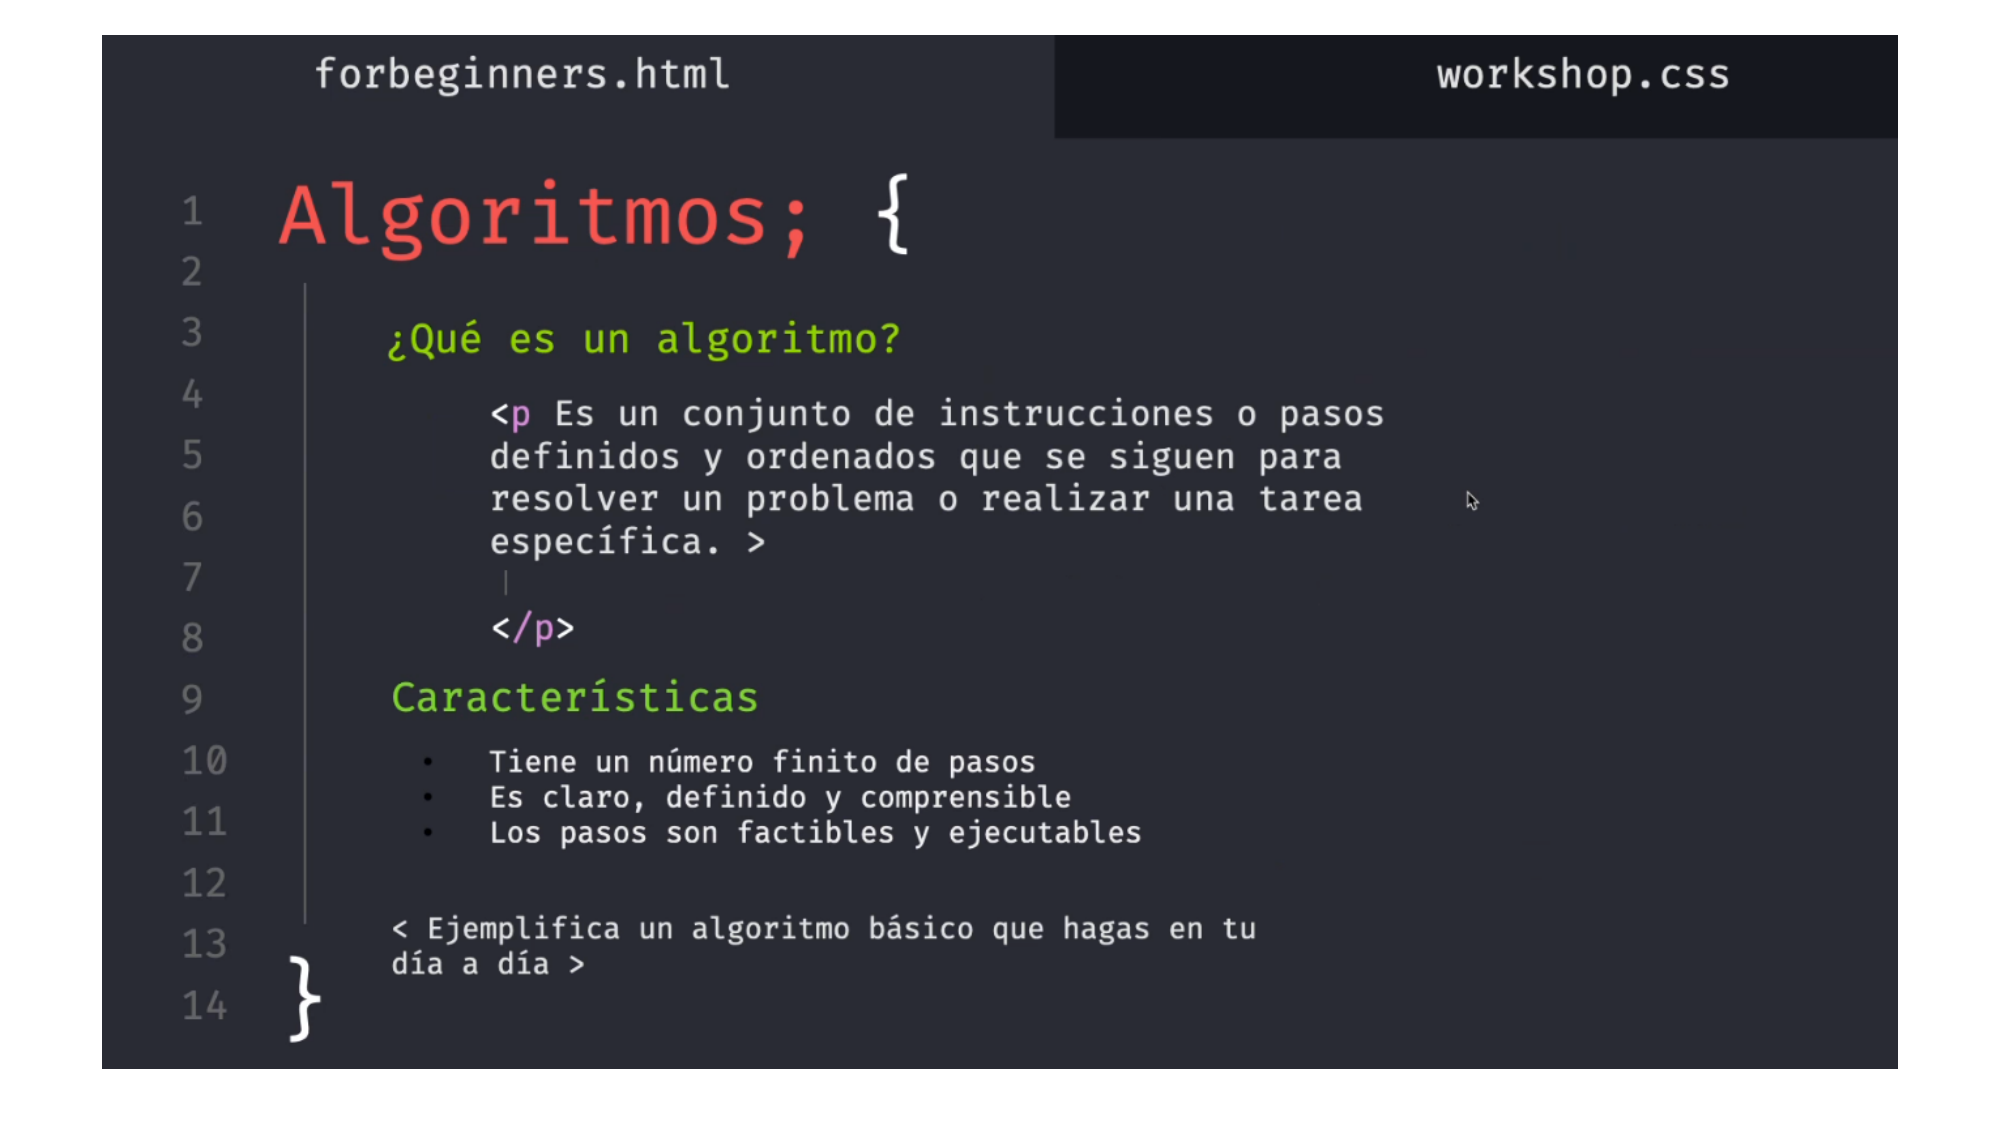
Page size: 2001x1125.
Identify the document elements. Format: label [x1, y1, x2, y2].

picture [102, 35, 1898, 1069]
